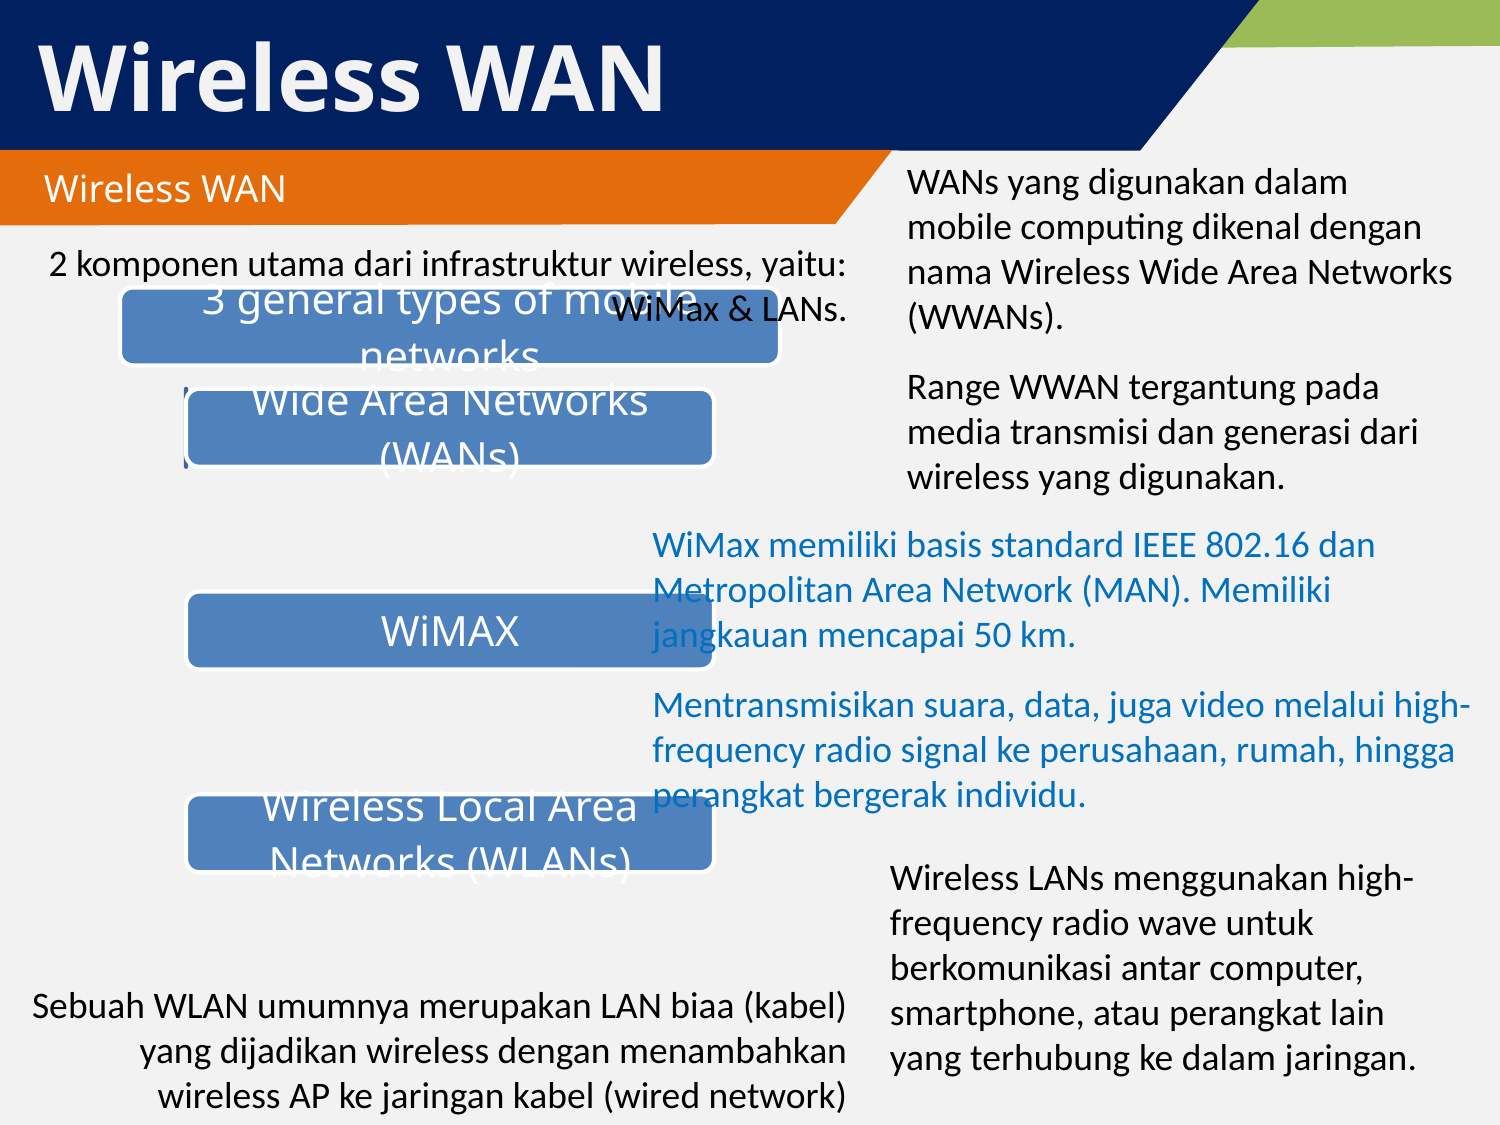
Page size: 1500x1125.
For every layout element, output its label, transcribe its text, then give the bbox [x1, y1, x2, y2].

text_box Sebuah WLAN umumnya merupakan LAN biaa (kabel) yang dijadikan wireless dengan menambahkan wireless AP ke jaringan kabel (wired network) [0, 973, 863, 1124]
text_box Wireless LANs menggunakan high-frequency radio wave untuk berkomunikasi antar computer, smartphone, atau perangkat lain yang terhubung ke dalam jaringan. [874, 845, 1475, 1085]
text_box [37, 287, 863, 1076]
text_box WiMax memiliki basis standard IEEE 802.16 dan Metropolitan Area Network (MAN). Memiliki jangkauan mencapai 50 km. Mentransmisikan suara, data, juga video melalui high-frequency radio signal ke perusahaan, rumah, hingga perangkat bergerak individu. [866, 512, 1500, 823]
title Wireless WAN [0, 0, 1500, 150]
text_box WANs yang digunakan dalam mobile computing dikenal dengan nama Wireless Wide Area Networks (WWANs). Range WWAN tergantung pada media transmisi dan generasi dari wireless yang digunakan. [892, 149, 1475, 505]
text_box Wireless WAN [0, 147, 895, 228]
text_box 2 komponen utama dari infrastruktur wireless, yaitu: WiMax & LANs. [0, 231, 863, 337]
